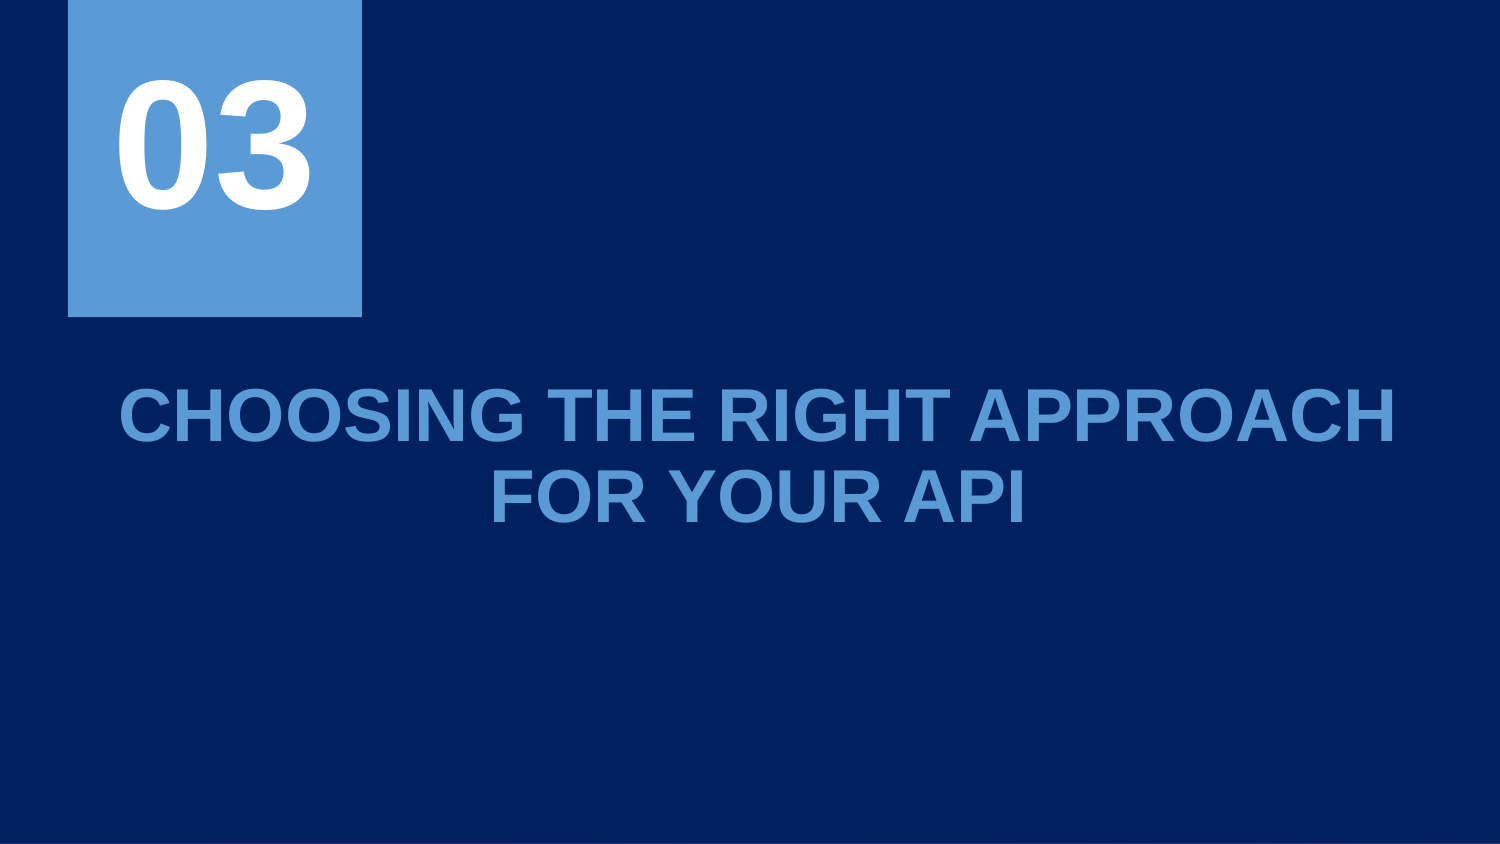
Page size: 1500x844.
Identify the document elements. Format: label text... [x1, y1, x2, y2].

title CHOOSING THE RIGHT APPROACH FOR YOUR API [67, 368, 1450, 546]
list 03 [67, 0, 362, 318]
